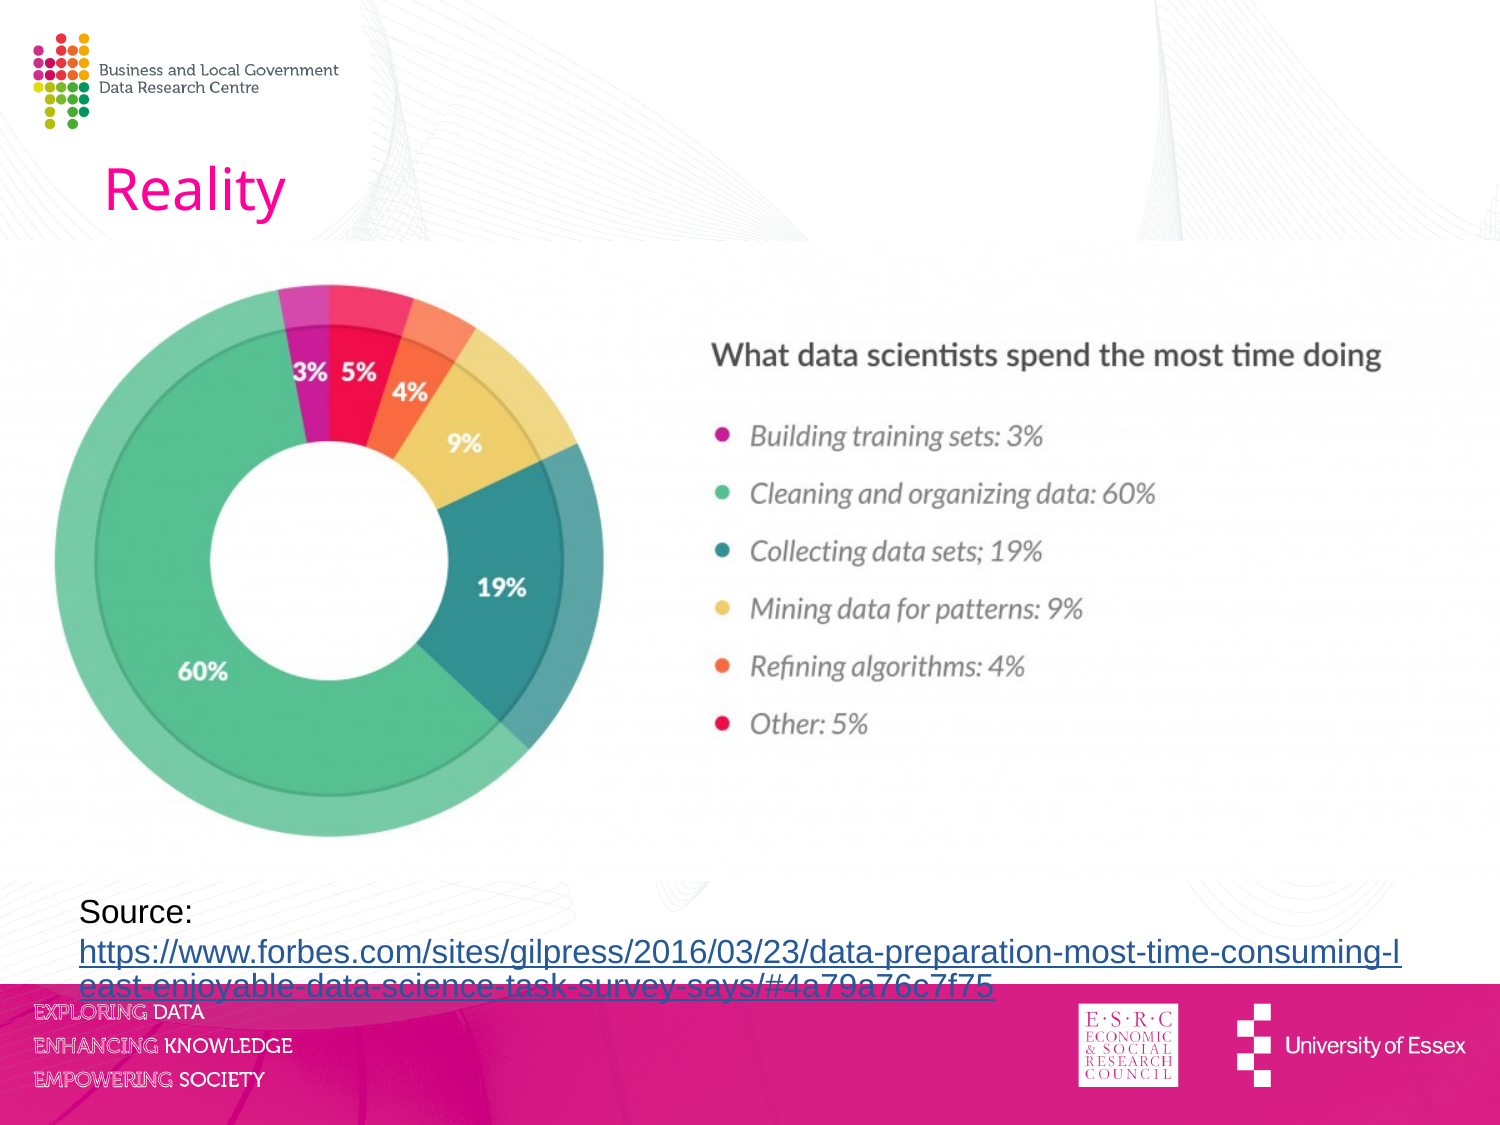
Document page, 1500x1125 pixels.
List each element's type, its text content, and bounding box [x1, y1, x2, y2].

text_box Source: https://www.forbes.com/sites/gilpress/2016/03/23/data-preparation-most-time-consuming-least-enjoyable-data-science-task-survey-says/#4a79a76c7f75 [64, 883, 1420, 978]
picture [0, 0, 1500, 1125]
text_box Reality [88, 152, 1390, 241]
